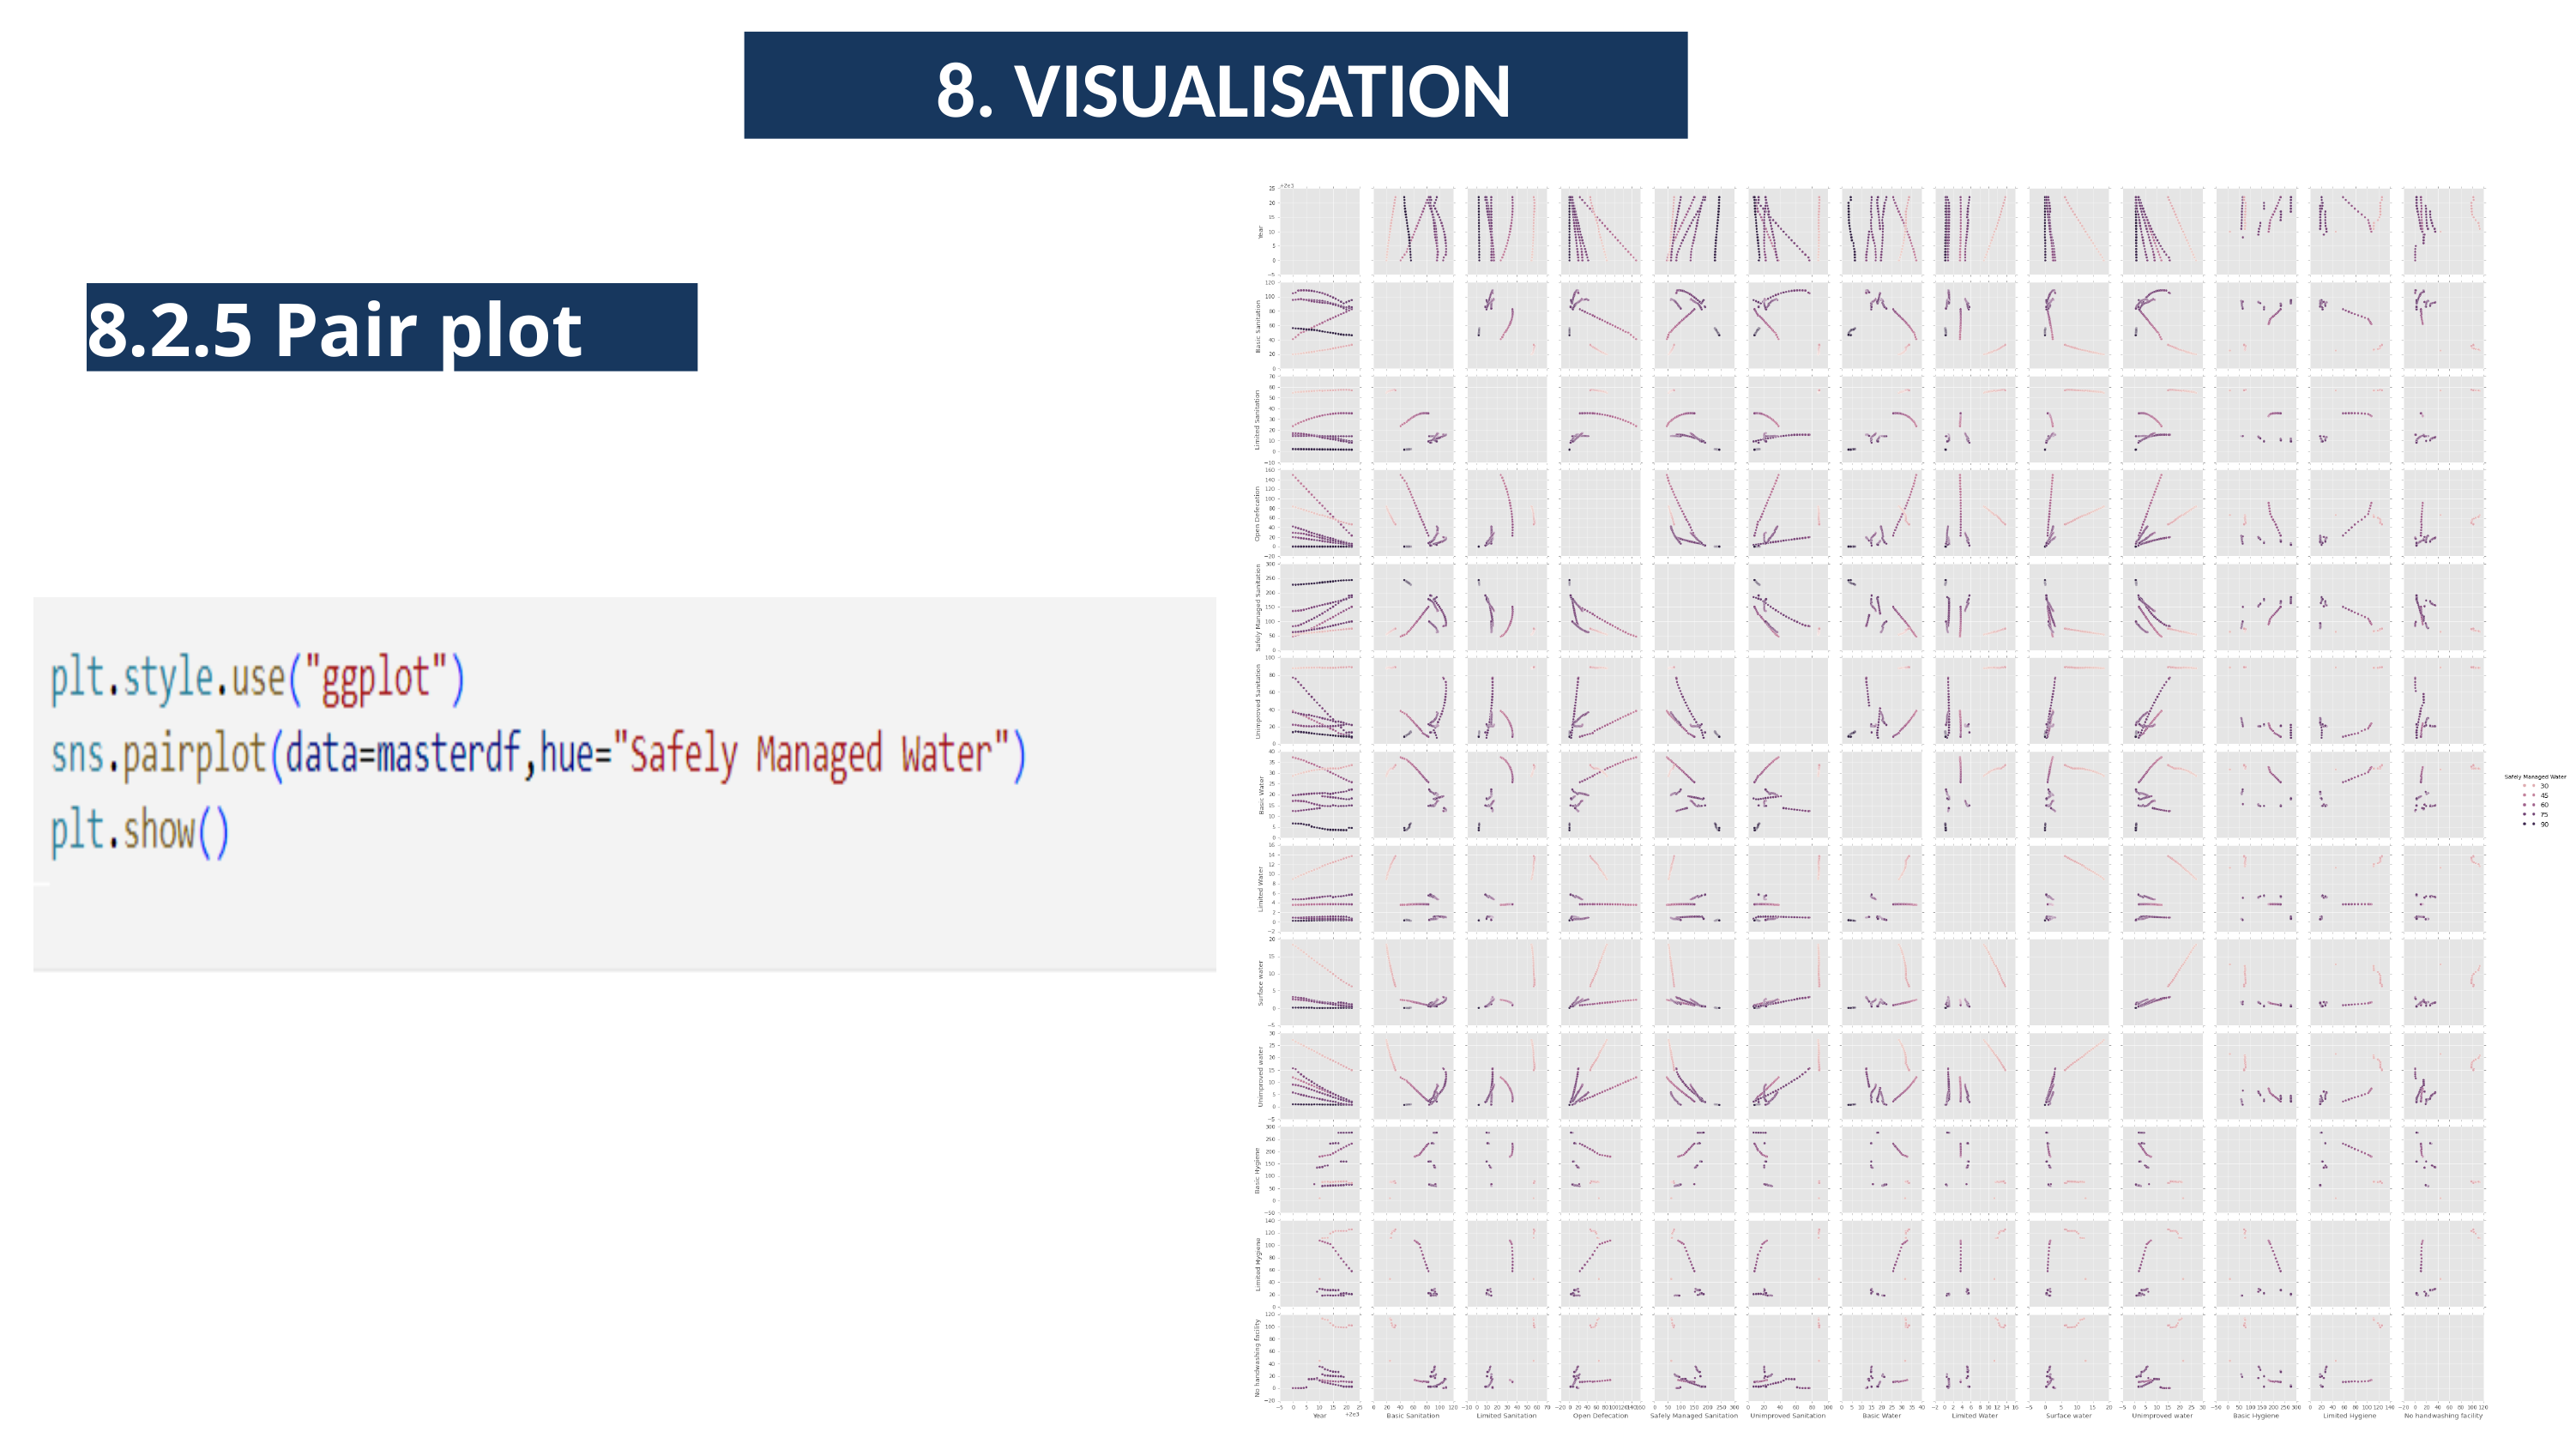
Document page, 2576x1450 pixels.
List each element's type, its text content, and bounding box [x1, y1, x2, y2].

picture [33, 596, 1216, 1006]
text_box 8. VISUALISATION [744, 31, 1688, 139]
picture [1251, 179, 2572, 1423]
text_box 8.2.5 Pair plot [87, 283, 698, 372]
